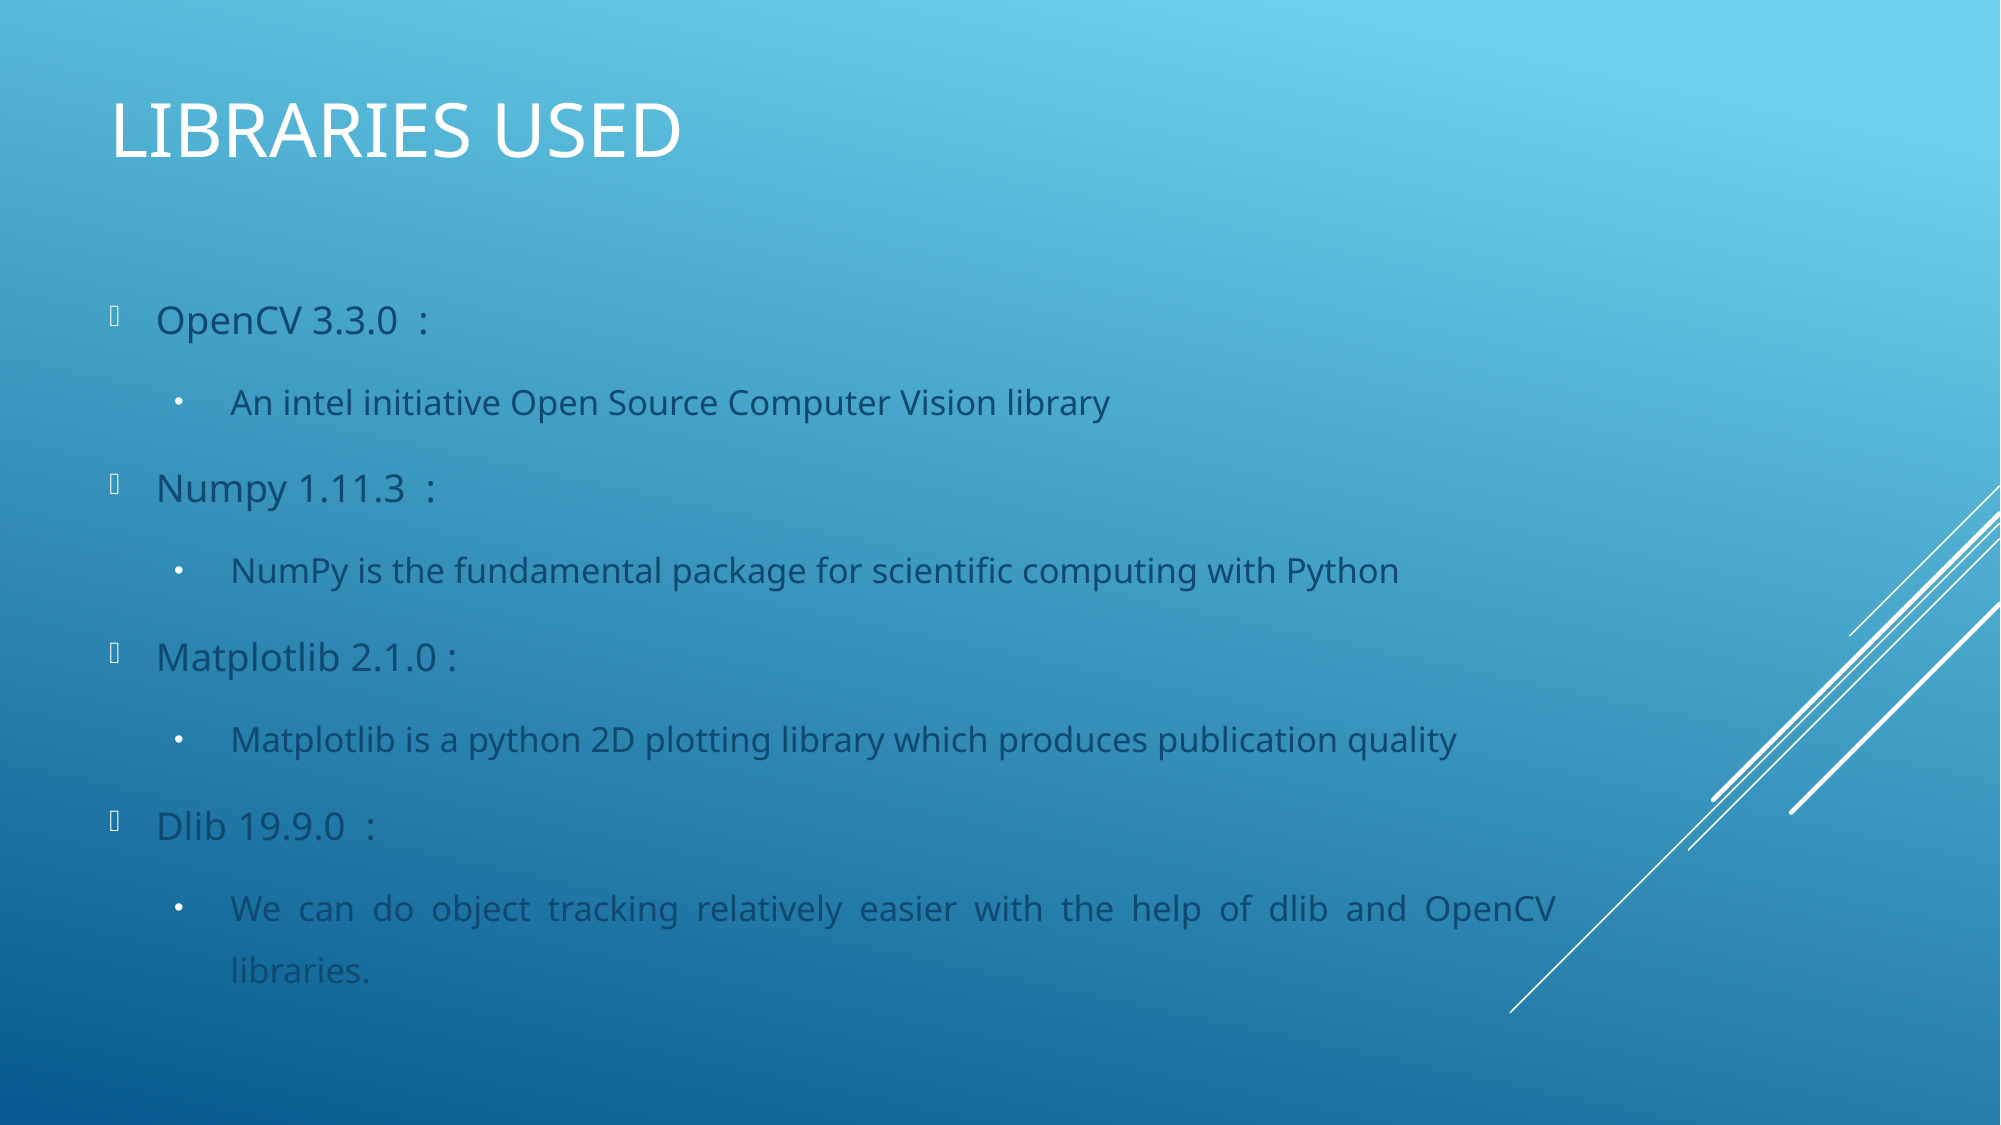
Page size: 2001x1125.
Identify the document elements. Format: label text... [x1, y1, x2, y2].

title Libraries used [94, 33, 1495, 222]
list OpenCV 3.3.0 : An intel initiative Open Source Computer Vision library Numpy 1.11.3 : NumPy is the fundamental package for scientific computing with Python Matplotlib 2.1.0 : Matplotlib is a python 2D plotting library which produces publication quality Dlib 19.9.0 : We can do object tracking relatively easier with the help of dlib and OpenCV libraries. [94, 259, 1572, 1003]
